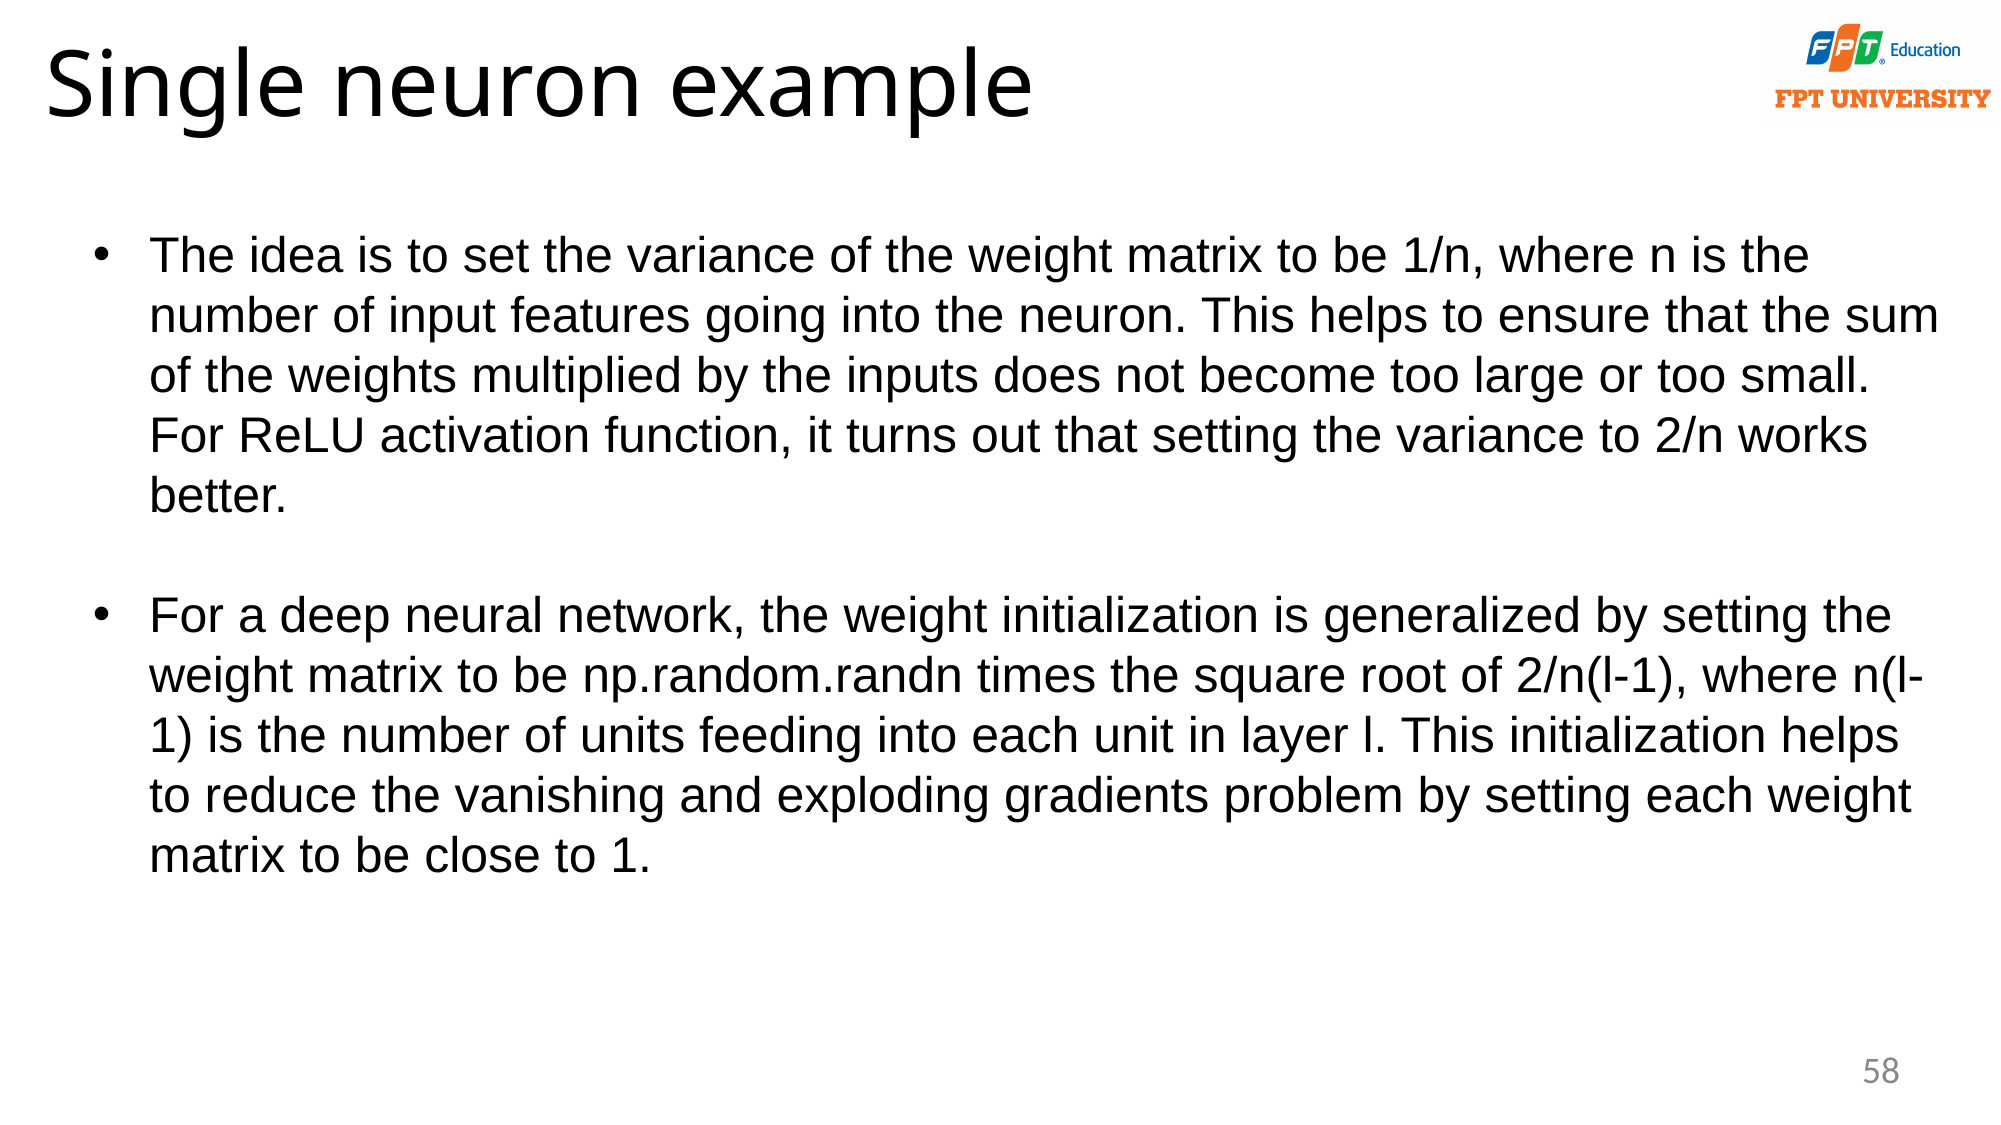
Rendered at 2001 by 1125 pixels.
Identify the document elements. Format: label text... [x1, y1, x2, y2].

slide_number 58 [1440, 1046, 1900, 1125]
text_box The idea is to set the variance of the weight matrix to be 1/n, where n is the number of input features going into the neuron. This helps to ensure that the sum of the weights multiplied by the inputs does not become too large or too small. For ReLU activation function, it turns out that setting the variance to 2/n works better. For a deep neural network, the weight initialization is generalized by setting the weight matrix to be np.random.randn times the square root of 2/n(l-1), where n(l-1) is the number of units feeding into each unit in layer l. This initialization helps to reduce the vanishing and exploding gradients problem by setting each weight matrix to be close to 1. [90, 221, 1948, 883]
picture [1760, 0, 1999, 131]
text_box Single neuron example [42, 22, 1756, 135]
